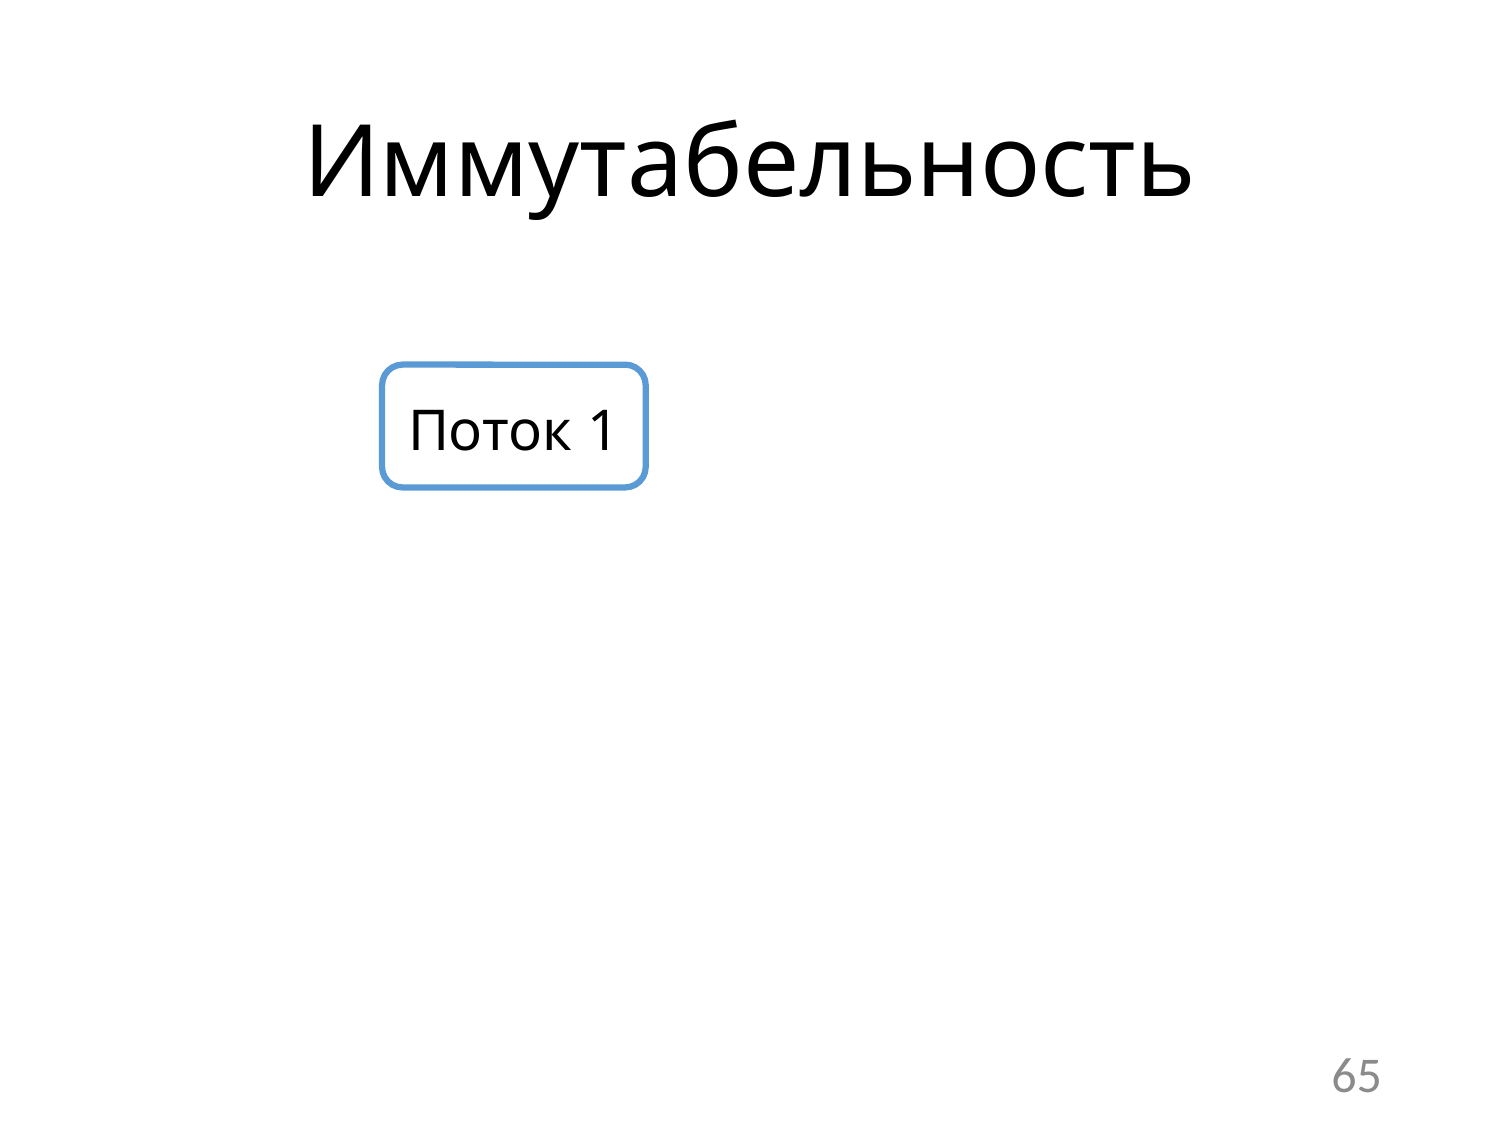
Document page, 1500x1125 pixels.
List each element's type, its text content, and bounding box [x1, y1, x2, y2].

text_box Поток 1 [382, 386, 646, 469]
slide_number 65 [1059, 1042, 1397, 1103]
text_box [382, 364, 646, 386]
text_box Иммутабельность [288, 88, 1212, 224]
text_box [382, 469, 646, 488]
